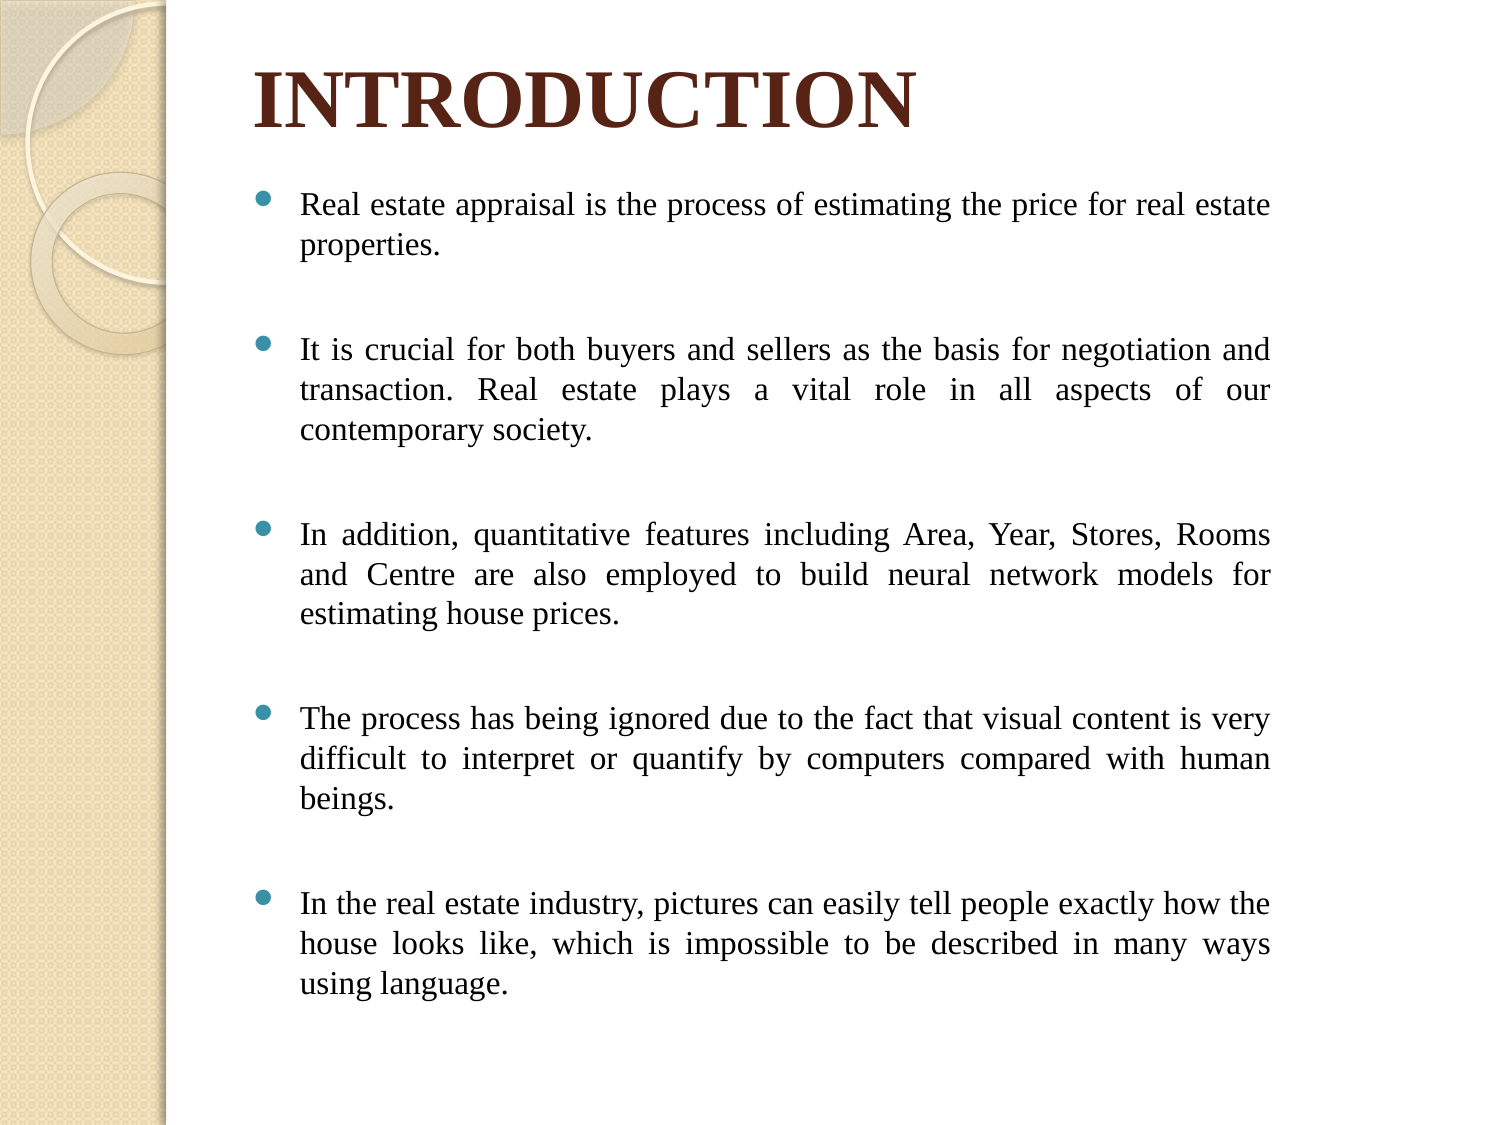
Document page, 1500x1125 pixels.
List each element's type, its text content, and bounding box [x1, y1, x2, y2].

title INTRODUCTION [237, 0, 1468, 188]
list Real estate appraisal is the process of estimating the price for real estate properties. It is crucial for both buyers and sellers as the basis for negotiation and transaction. Real estate plays a vital role in all aspects of our contemporary society. In addition, quantitative features including Area, Year, Stores, Rooms and Centre are also employed to build neural network models for estimating house prices. The process has being ignored due to the fact that visual content is very difficult to interpret or quantify by computers compared with human beings. In the real estate industry, pictures can easily tell people exactly how the house looks like, which is impossible to be described in many ways using language. [225, 174, 1288, 1025]
